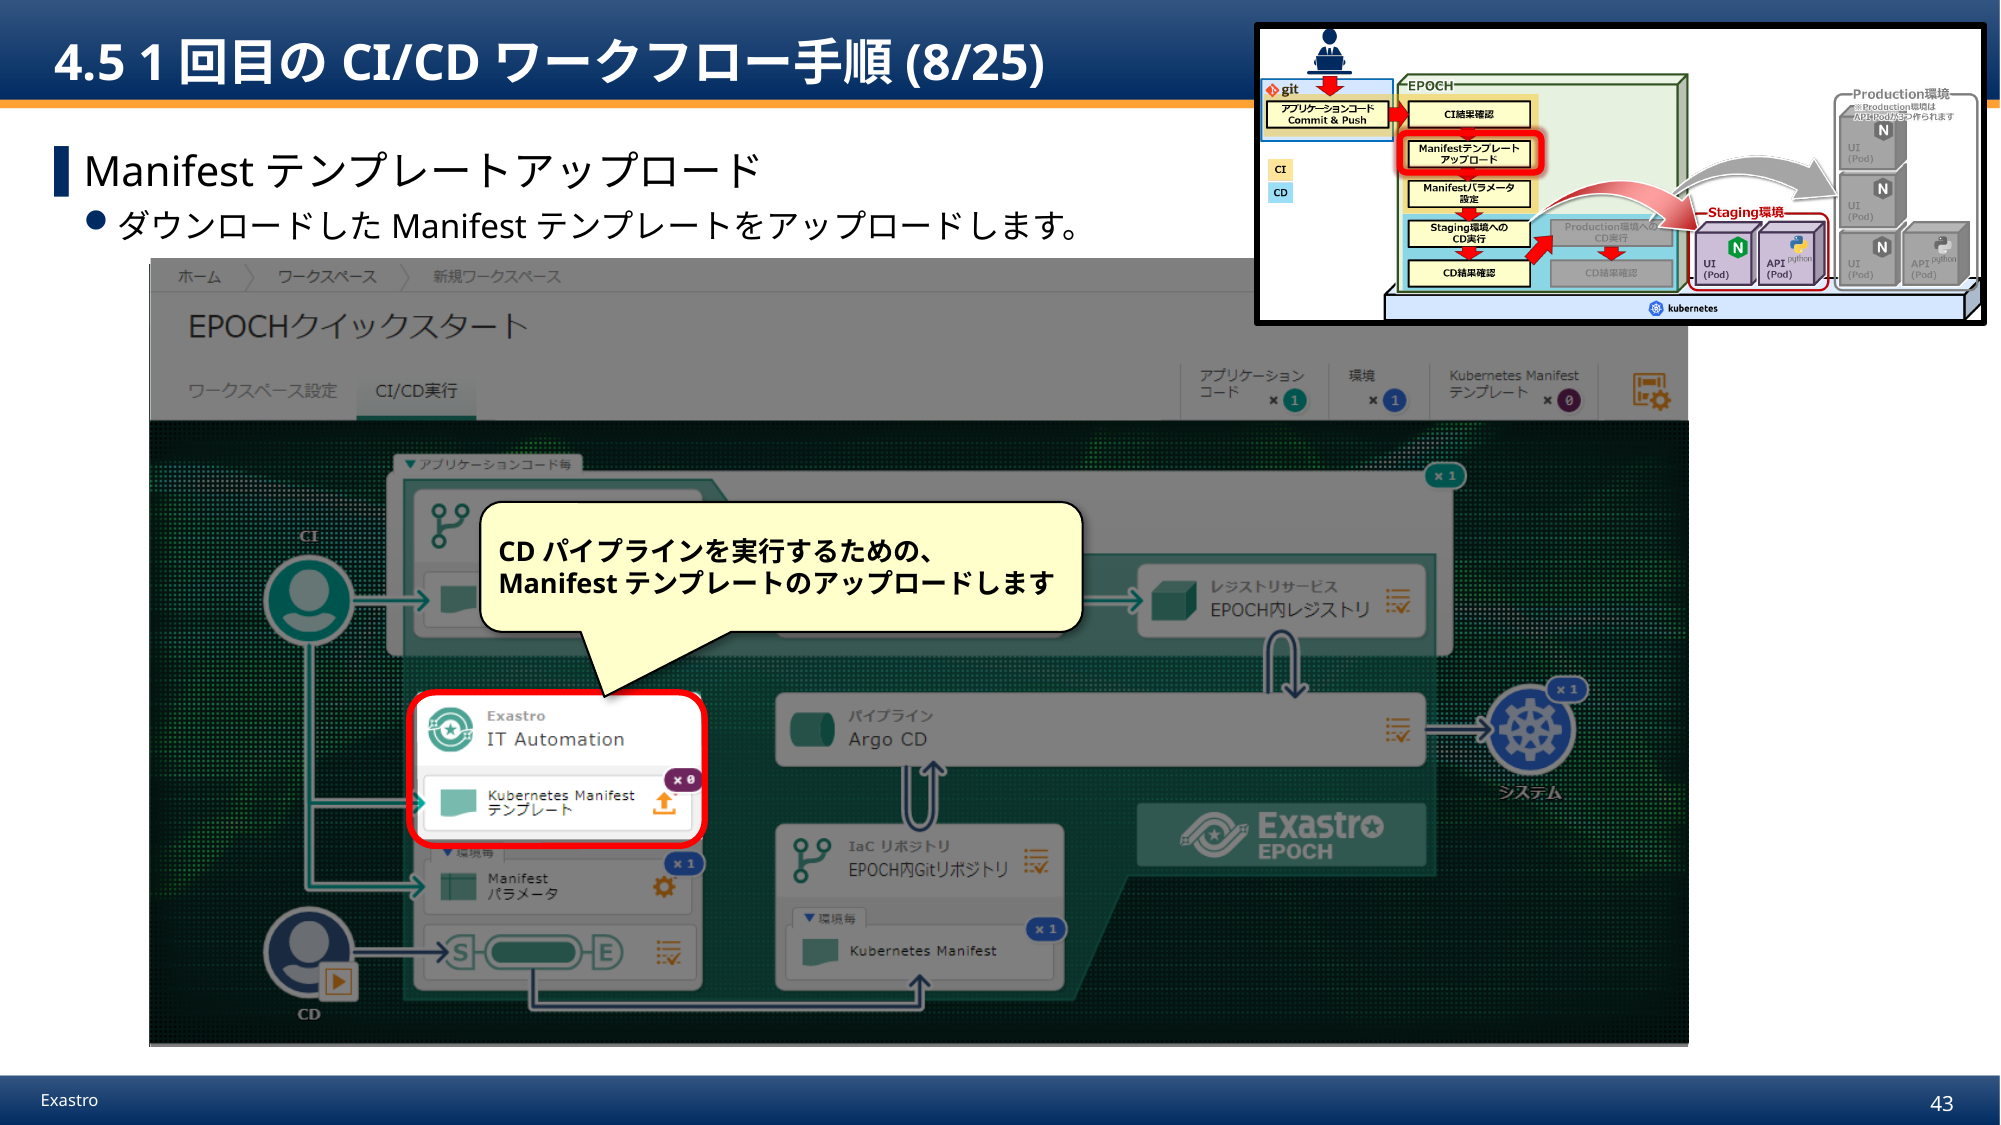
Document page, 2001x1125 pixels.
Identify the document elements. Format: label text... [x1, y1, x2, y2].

list Manifestテンプレートアップロード ダウンロードしたManifestテンプレートをアップロードします。 [39, 137, 1961, 1059]
title 4.5 1回目のCI/CDワークフロー手順(8/25) [39, 18, 1961, 96]
picture [0, 0, 2000, 1125]
